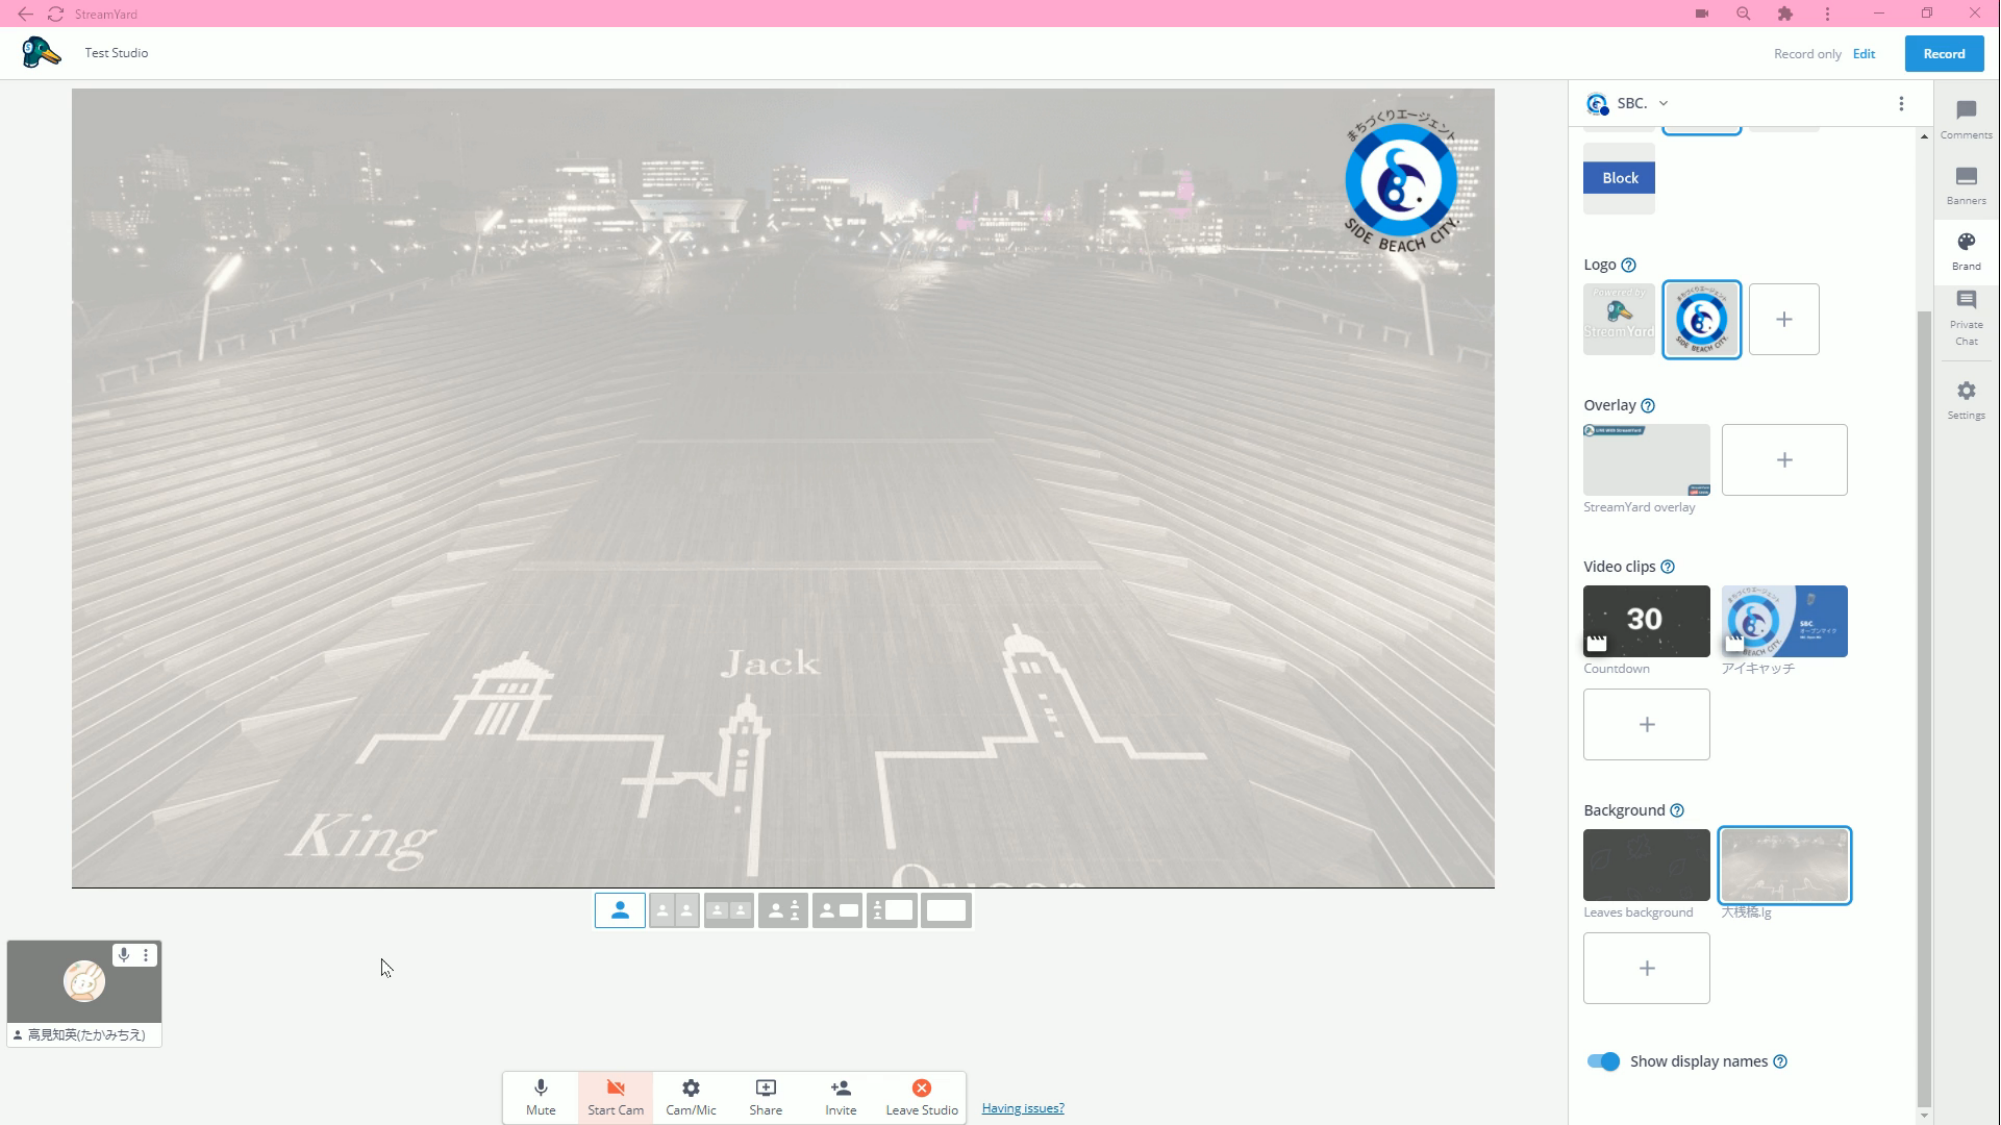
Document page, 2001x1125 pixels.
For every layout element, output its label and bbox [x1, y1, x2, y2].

text_box [0, 0, 2000, 1125]
